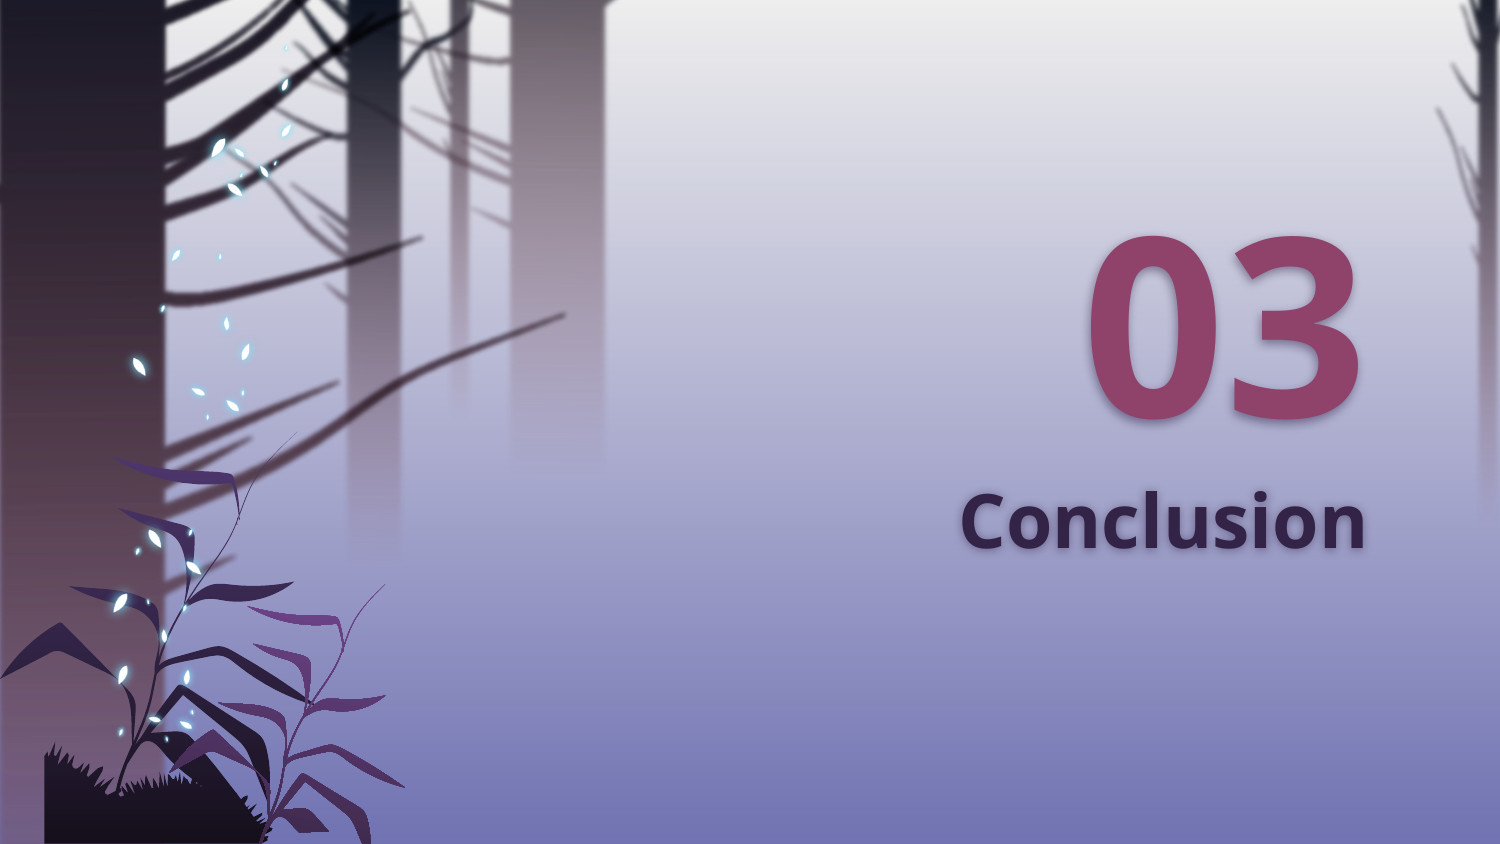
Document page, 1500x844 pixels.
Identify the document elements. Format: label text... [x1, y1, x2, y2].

picture [263, 783, 362, 844]
title Conclusion [565, 487, 1384, 565]
picture [0, 0, 1500, 844]
title 03 [875, 213, 1384, 438]
